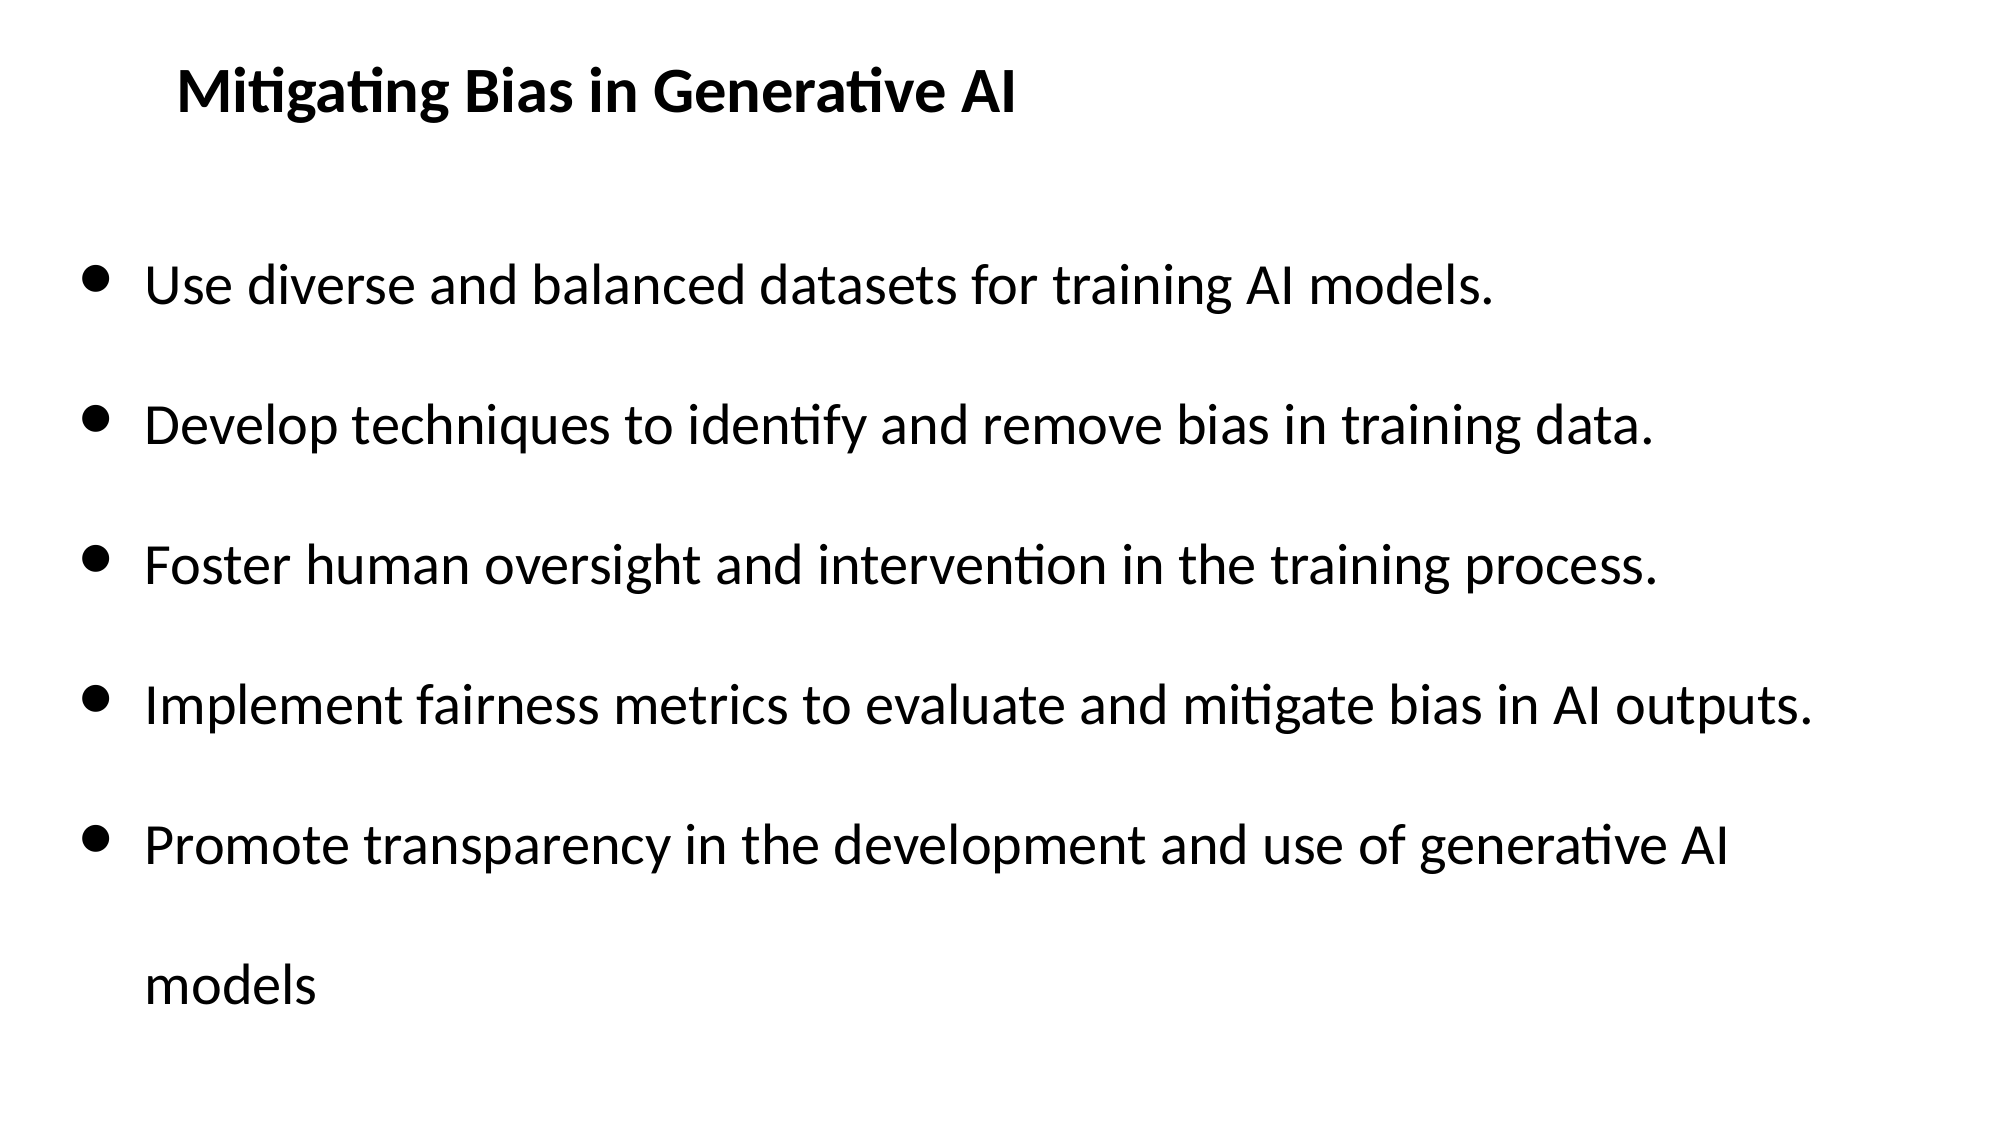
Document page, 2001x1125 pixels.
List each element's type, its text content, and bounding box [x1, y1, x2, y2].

text_box Mitigating Bias in Generative AI [161, 33, 1912, 161]
text_box Use diverse and balanced datasets for training AI models. Develop techniques to identify and remove bias in training data. Foster human oversight and intervention in the training process. Implement fairness metrics to evaluate and mitigate bias in AI outputs. Promote transparency in the development and use of generative AI models [55, 161, 1912, 1059]
